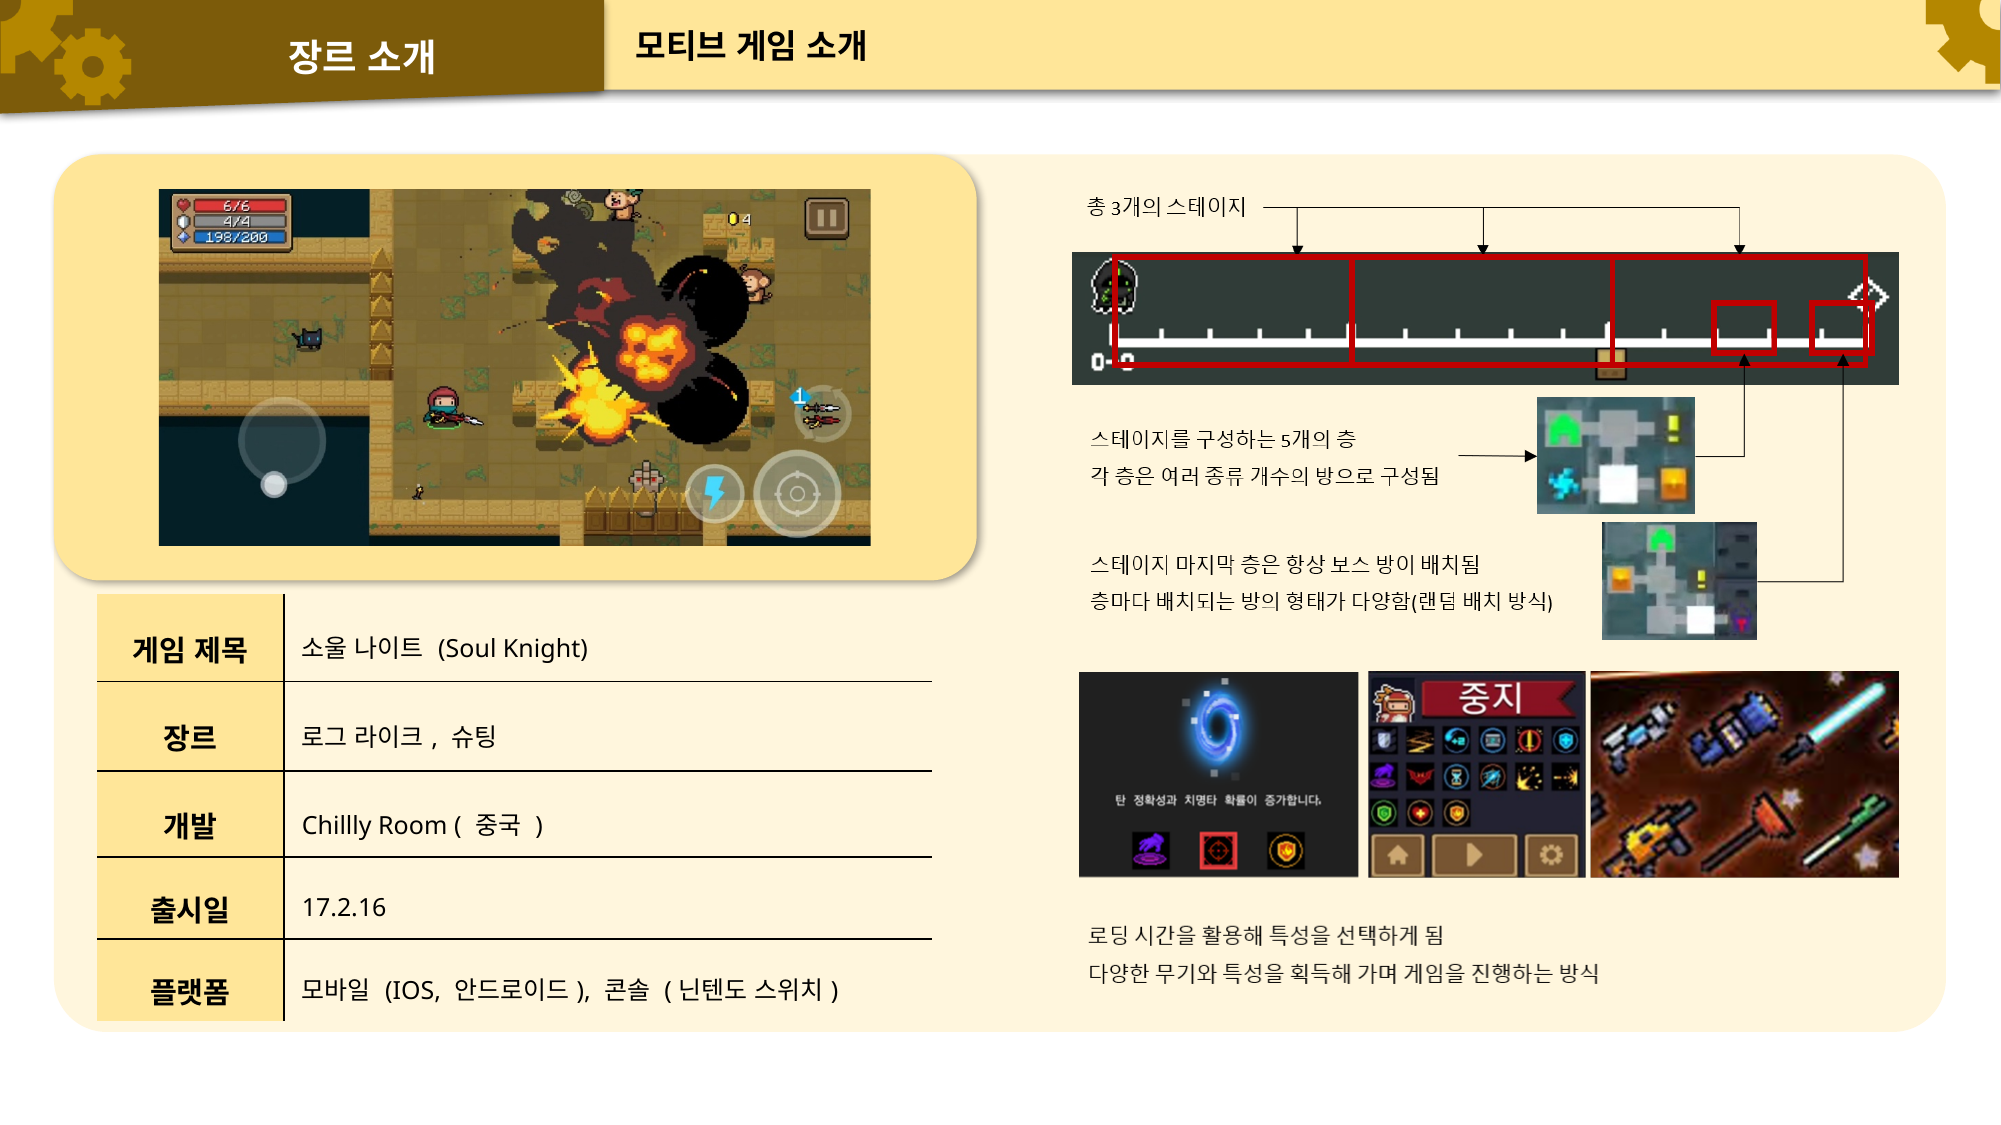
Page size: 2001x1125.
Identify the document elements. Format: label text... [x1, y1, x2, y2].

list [1072, 671, 1899, 1000]
table_cell 장르 [97, 682, 283, 770]
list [158, 189, 871, 546]
table_cell 플랫폼 [97, 940, 283, 1021]
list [1071, 187, 1899, 640]
table_cell 모바일 (IOS, 안드로이드), 콘솔 (닌텐도 스위치) [285, 940, 932, 1021]
list 모티브 게임 소개 [621, 18, 1863, 73]
title 장르 소개 [137, 6, 588, 85]
table_header 소울 나이트 (Soul Knight) [285, 594, 932, 681]
table_cell Chillly Room ( 중국 ) [285, 772, 932, 856]
table_cell 개발 [97, 772, 283, 856]
table_cell 출시일 [97, 858, 283, 938]
table_header 게임 제목 [97, 594, 283, 681]
table_cell 17.2.16 [285, 858, 932, 938]
table_cell 로그 라이크, 슈팅 [285, 682, 932, 770]
